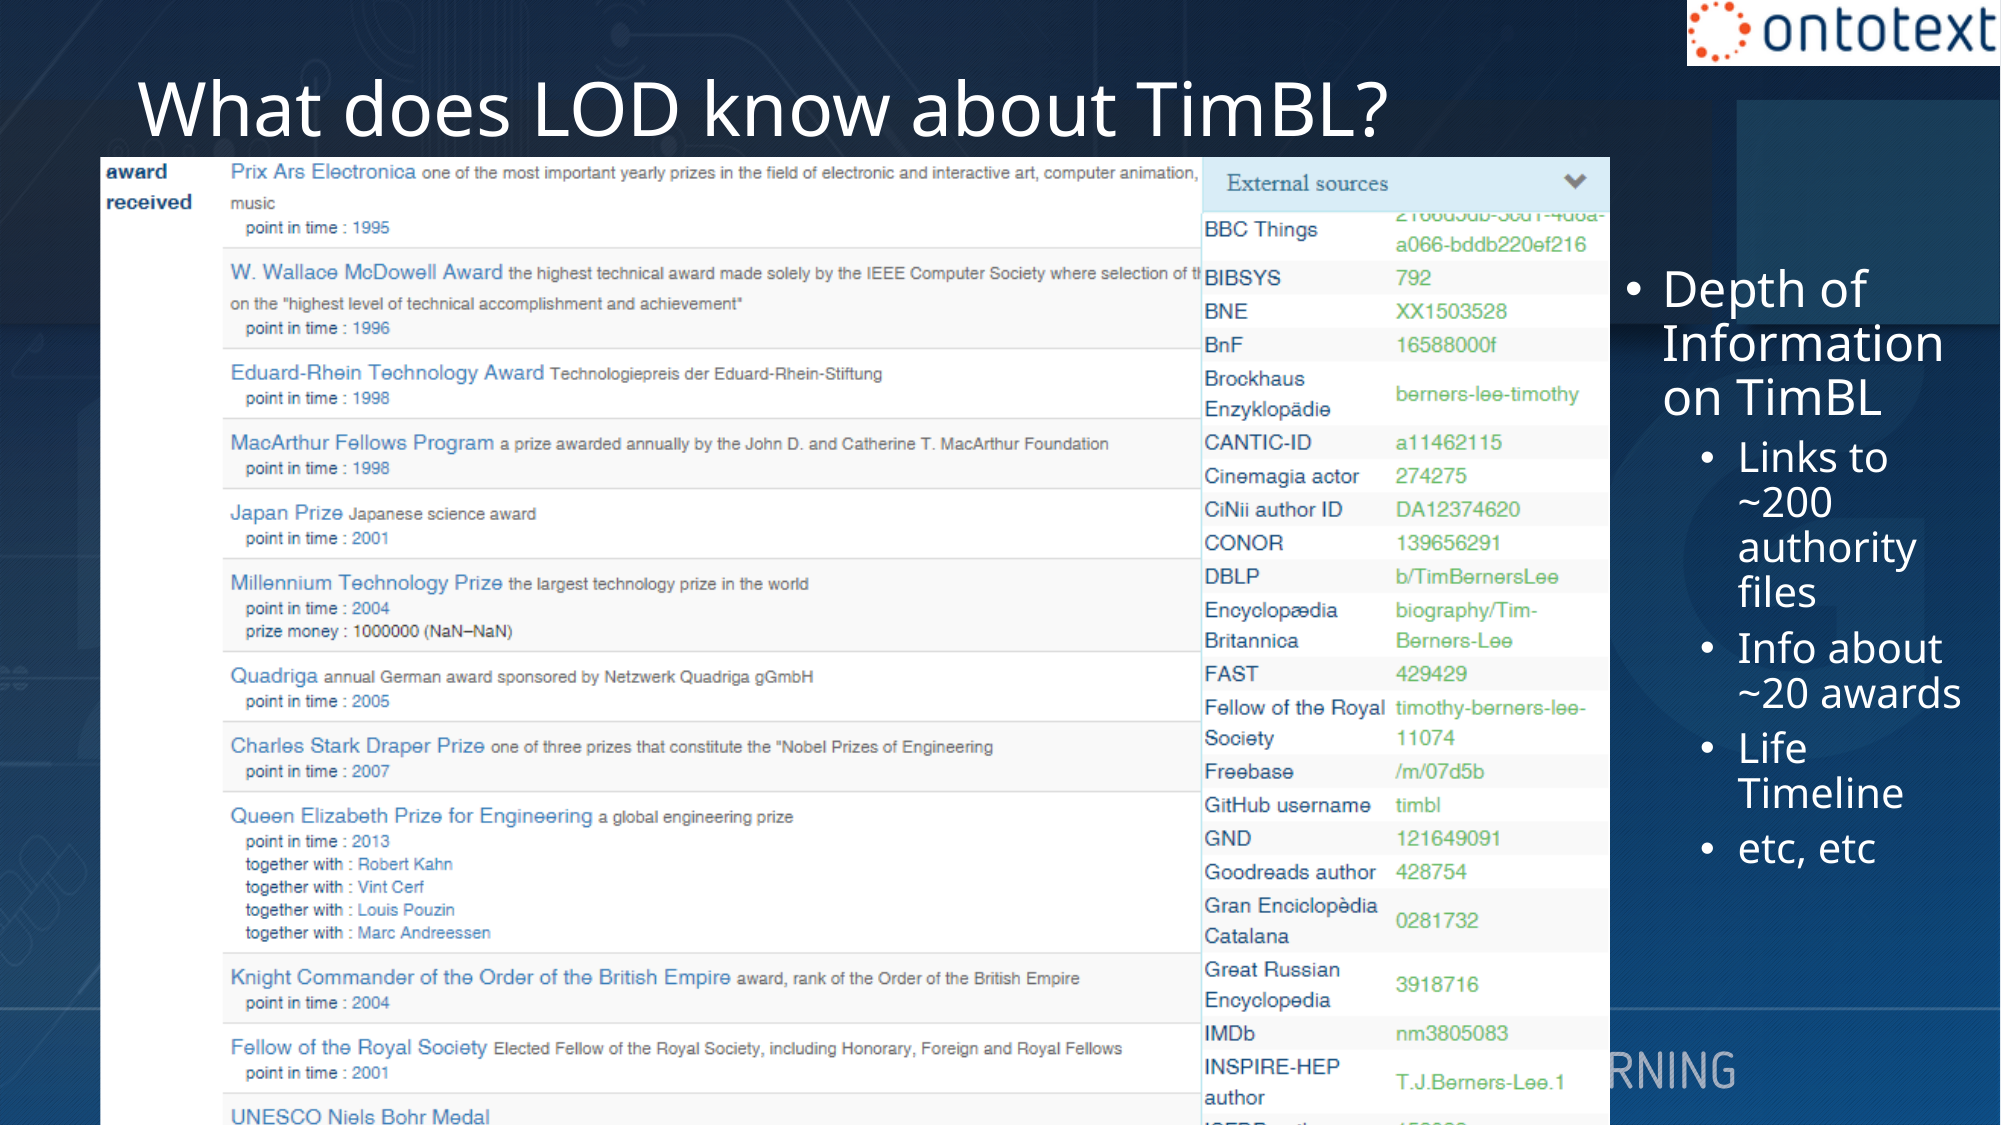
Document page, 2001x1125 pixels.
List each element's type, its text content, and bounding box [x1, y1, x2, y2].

list Depth of Information on TimBL Links to ~200 authority files Info about ~20 awards Life Timeline etc, etc [1611, 256, 2000, 902]
title What does LOD know about TimBL? [122, 64, 1698, 224]
picture [0, 0, 2001, 1125]
